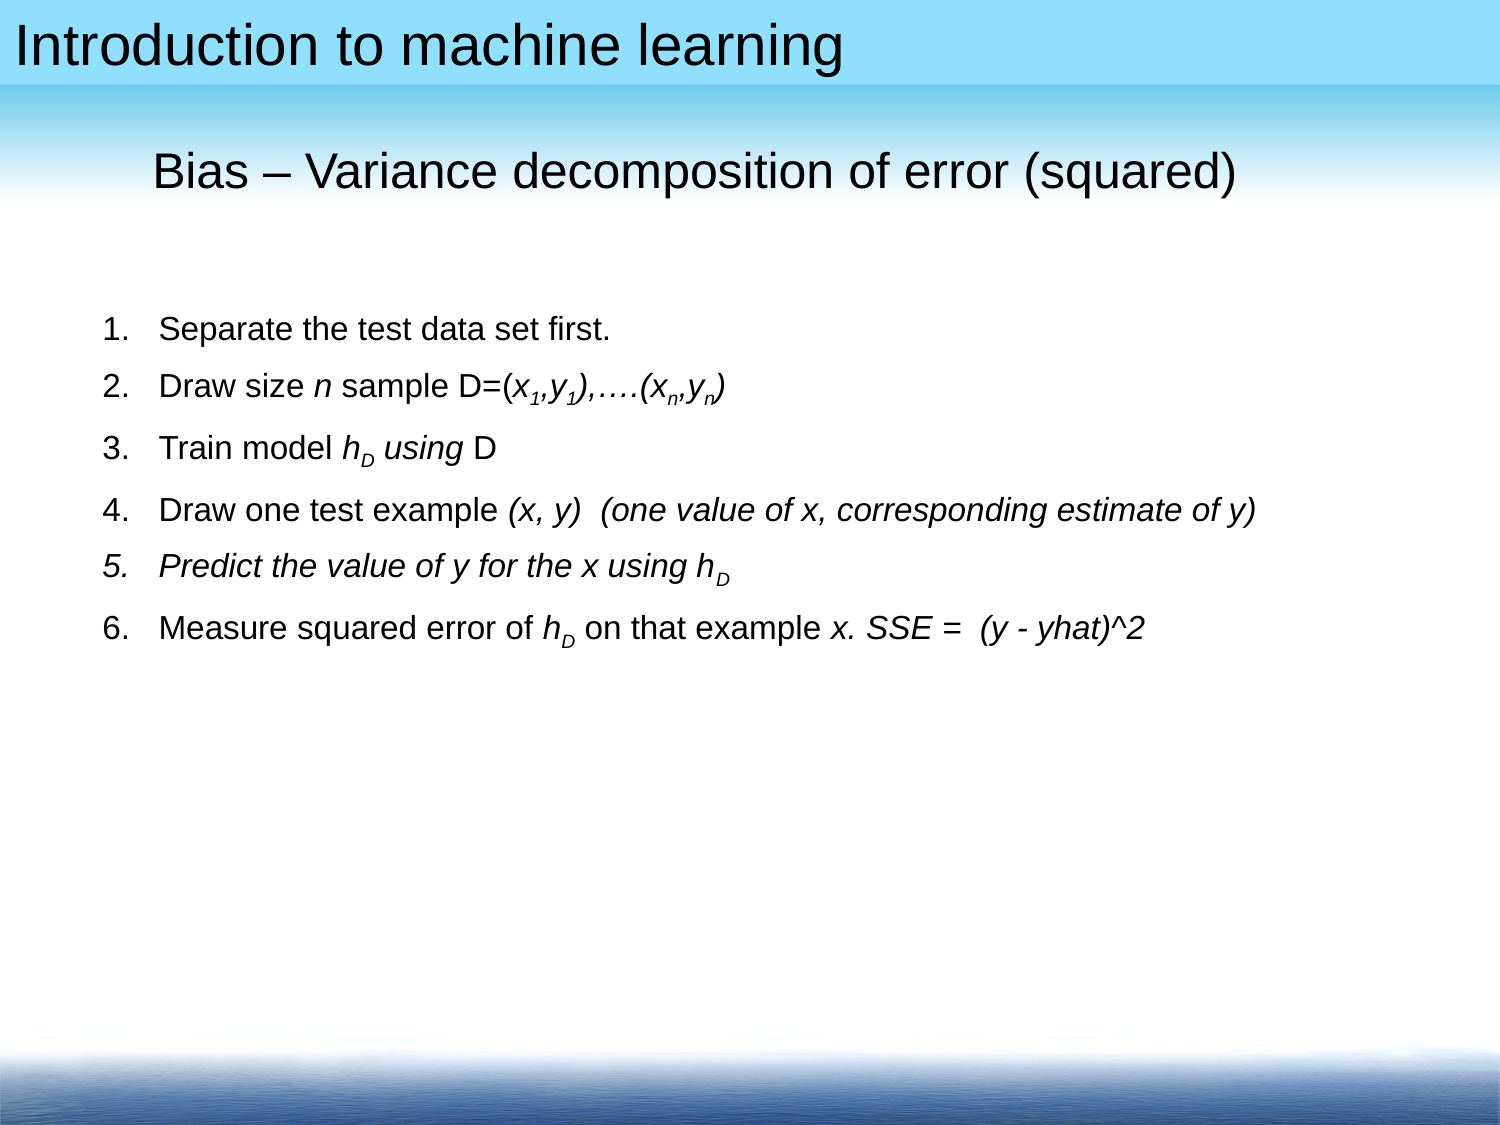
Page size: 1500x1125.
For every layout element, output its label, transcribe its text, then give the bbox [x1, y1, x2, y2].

text_box Bias – Variance decomposition of error (squared) [137, 87, 1300, 251]
picture [0, 1037, 1500, 1125]
text_box Separate the test data set first. Draw size n sample D=(x1,y1),….(xn,yn) Train model hD using D Draw one test example (x, y) (one value of x, corresponding estimate of y) Predict the value of y for the x using hD Measure squared error of hD on that example x. SSE = (y - yhat)^2 [87, 299, 1500, 660]
